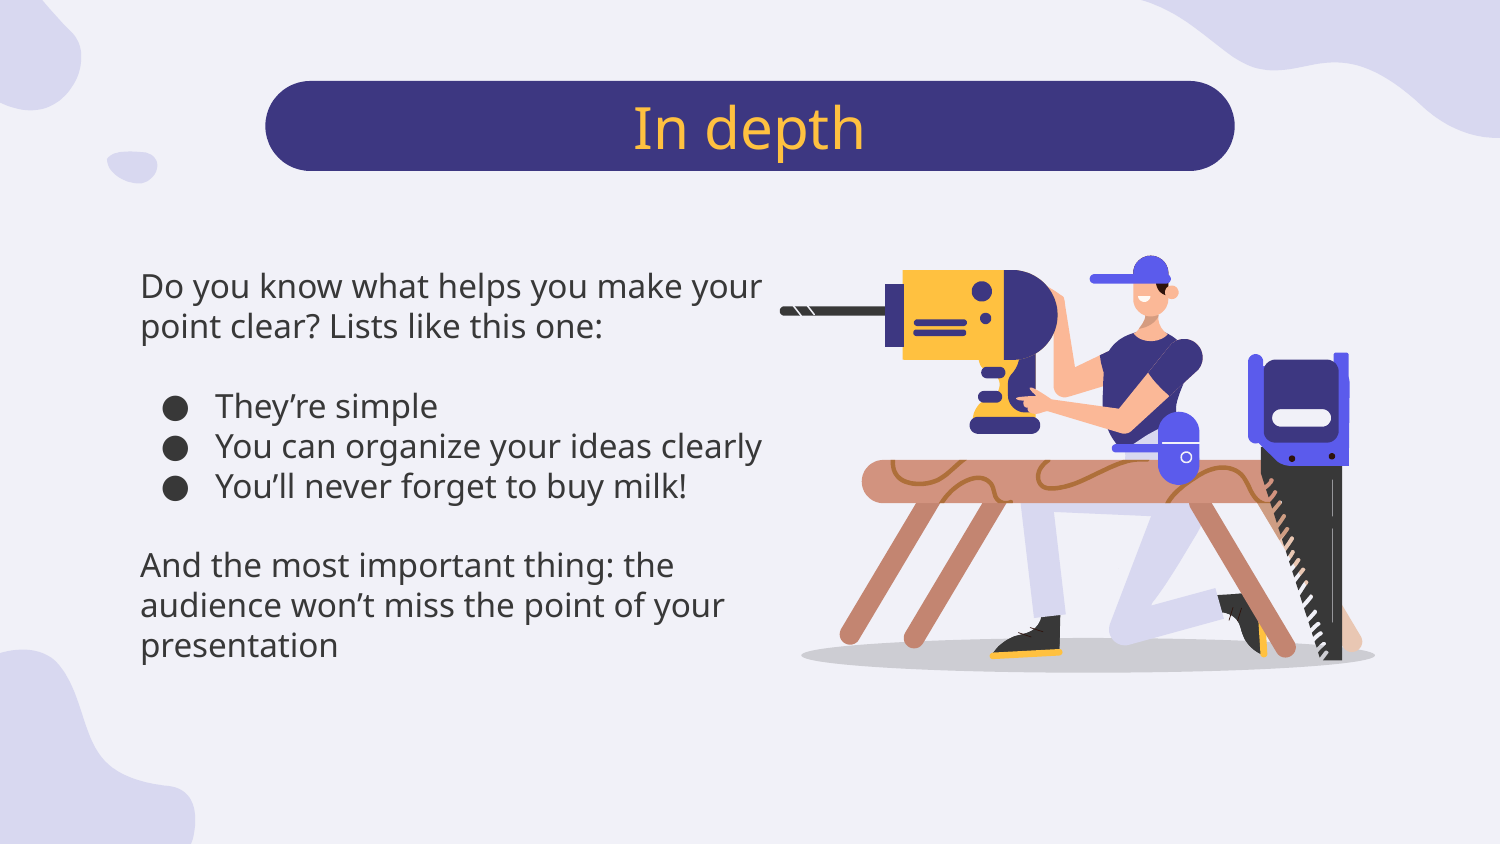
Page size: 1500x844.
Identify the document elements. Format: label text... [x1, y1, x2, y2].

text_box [779, 255, 1376, 673]
title In depth [118, 88, 1382, 164]
list Do you know what helps you make your point clear? Lists like this one: They’re simple You can organize your ideas clearly You’ll never forget to buy milk! And the most important thing: the audience won’t miss the point of your presentation [125, 255, 778, 674]
